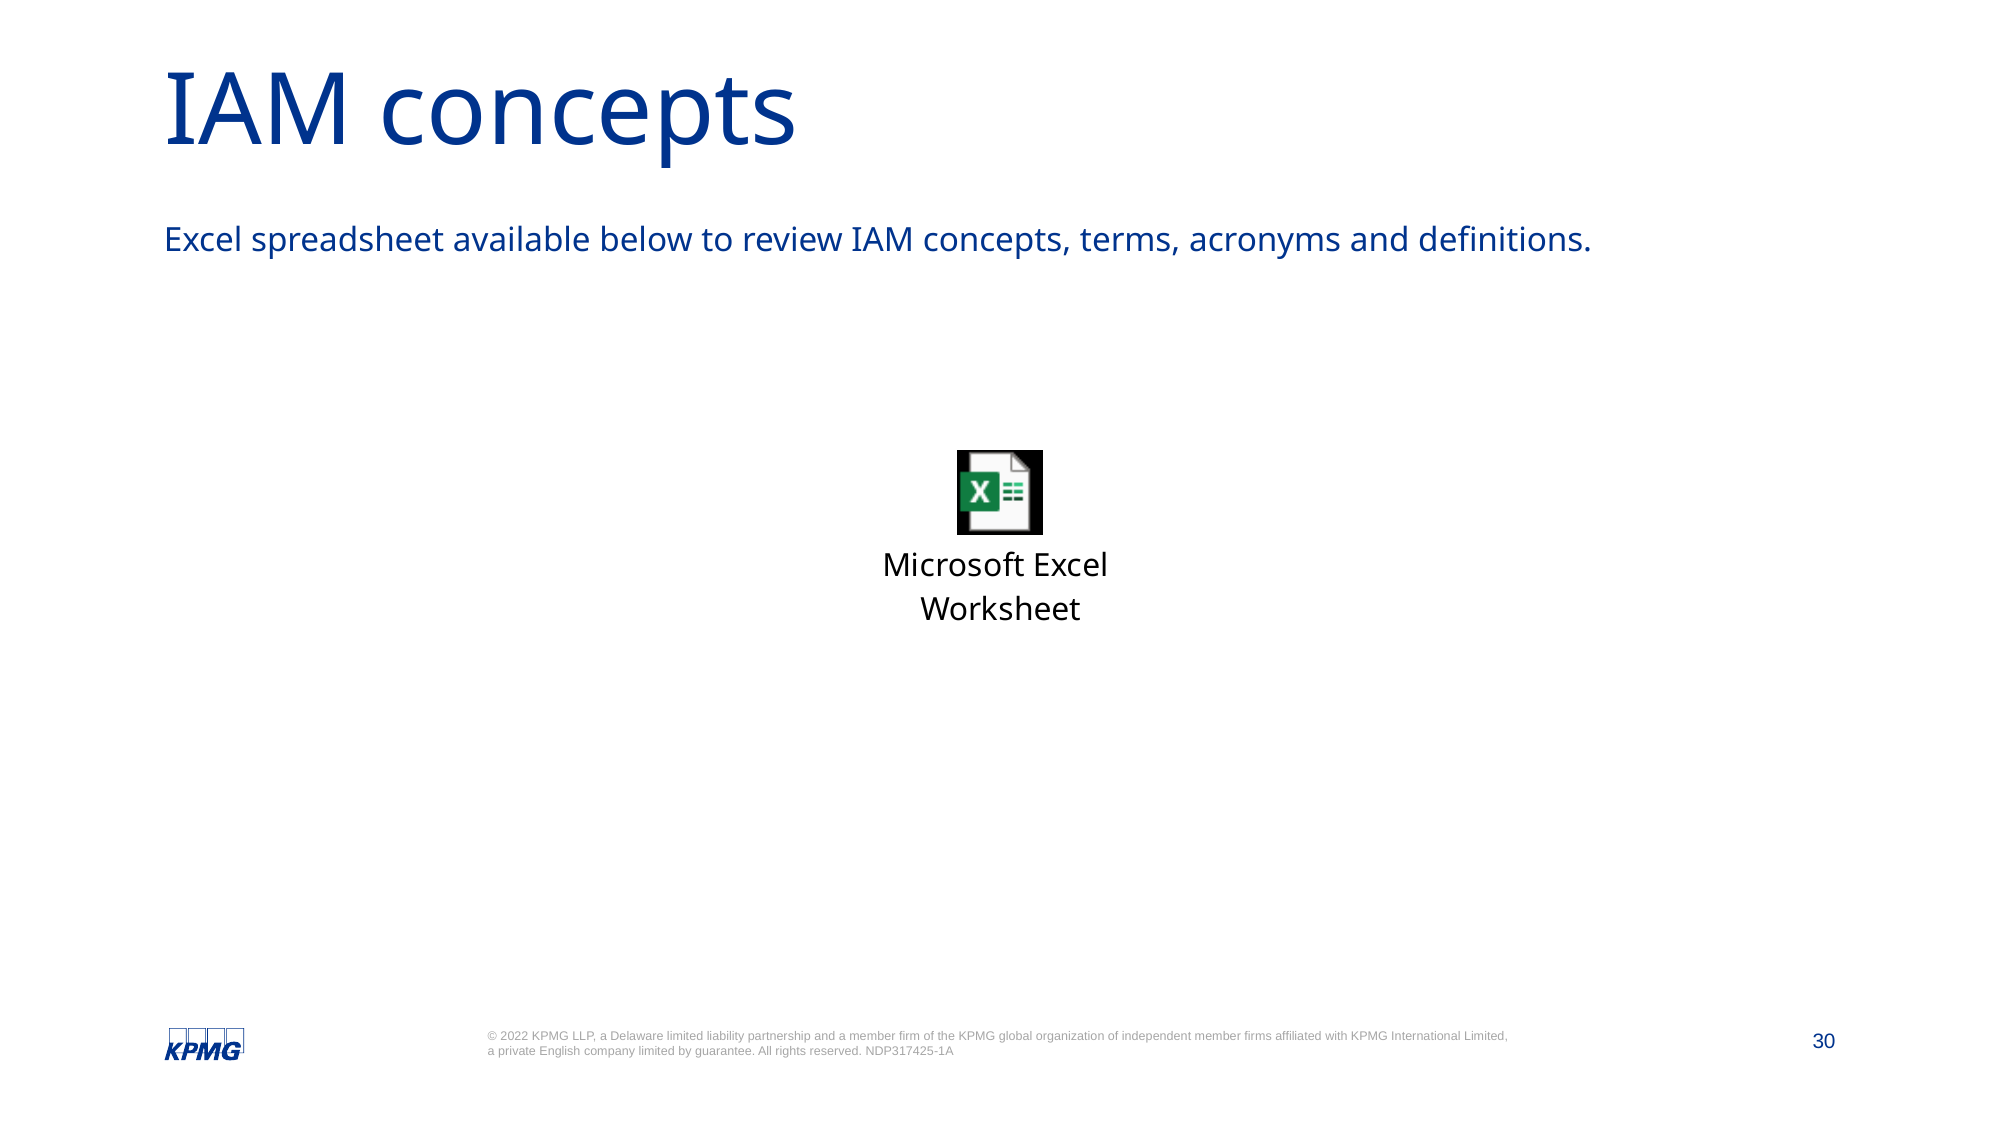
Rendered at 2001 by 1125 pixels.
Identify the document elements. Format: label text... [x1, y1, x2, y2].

list Excel spreadsheet available below to review IAM concepts, terms, acronyms and definitions. [163, 218, 1837, 304]
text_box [872, 449, 1128, 675]
title IAM concepts [164, 70, 1836, 156]
